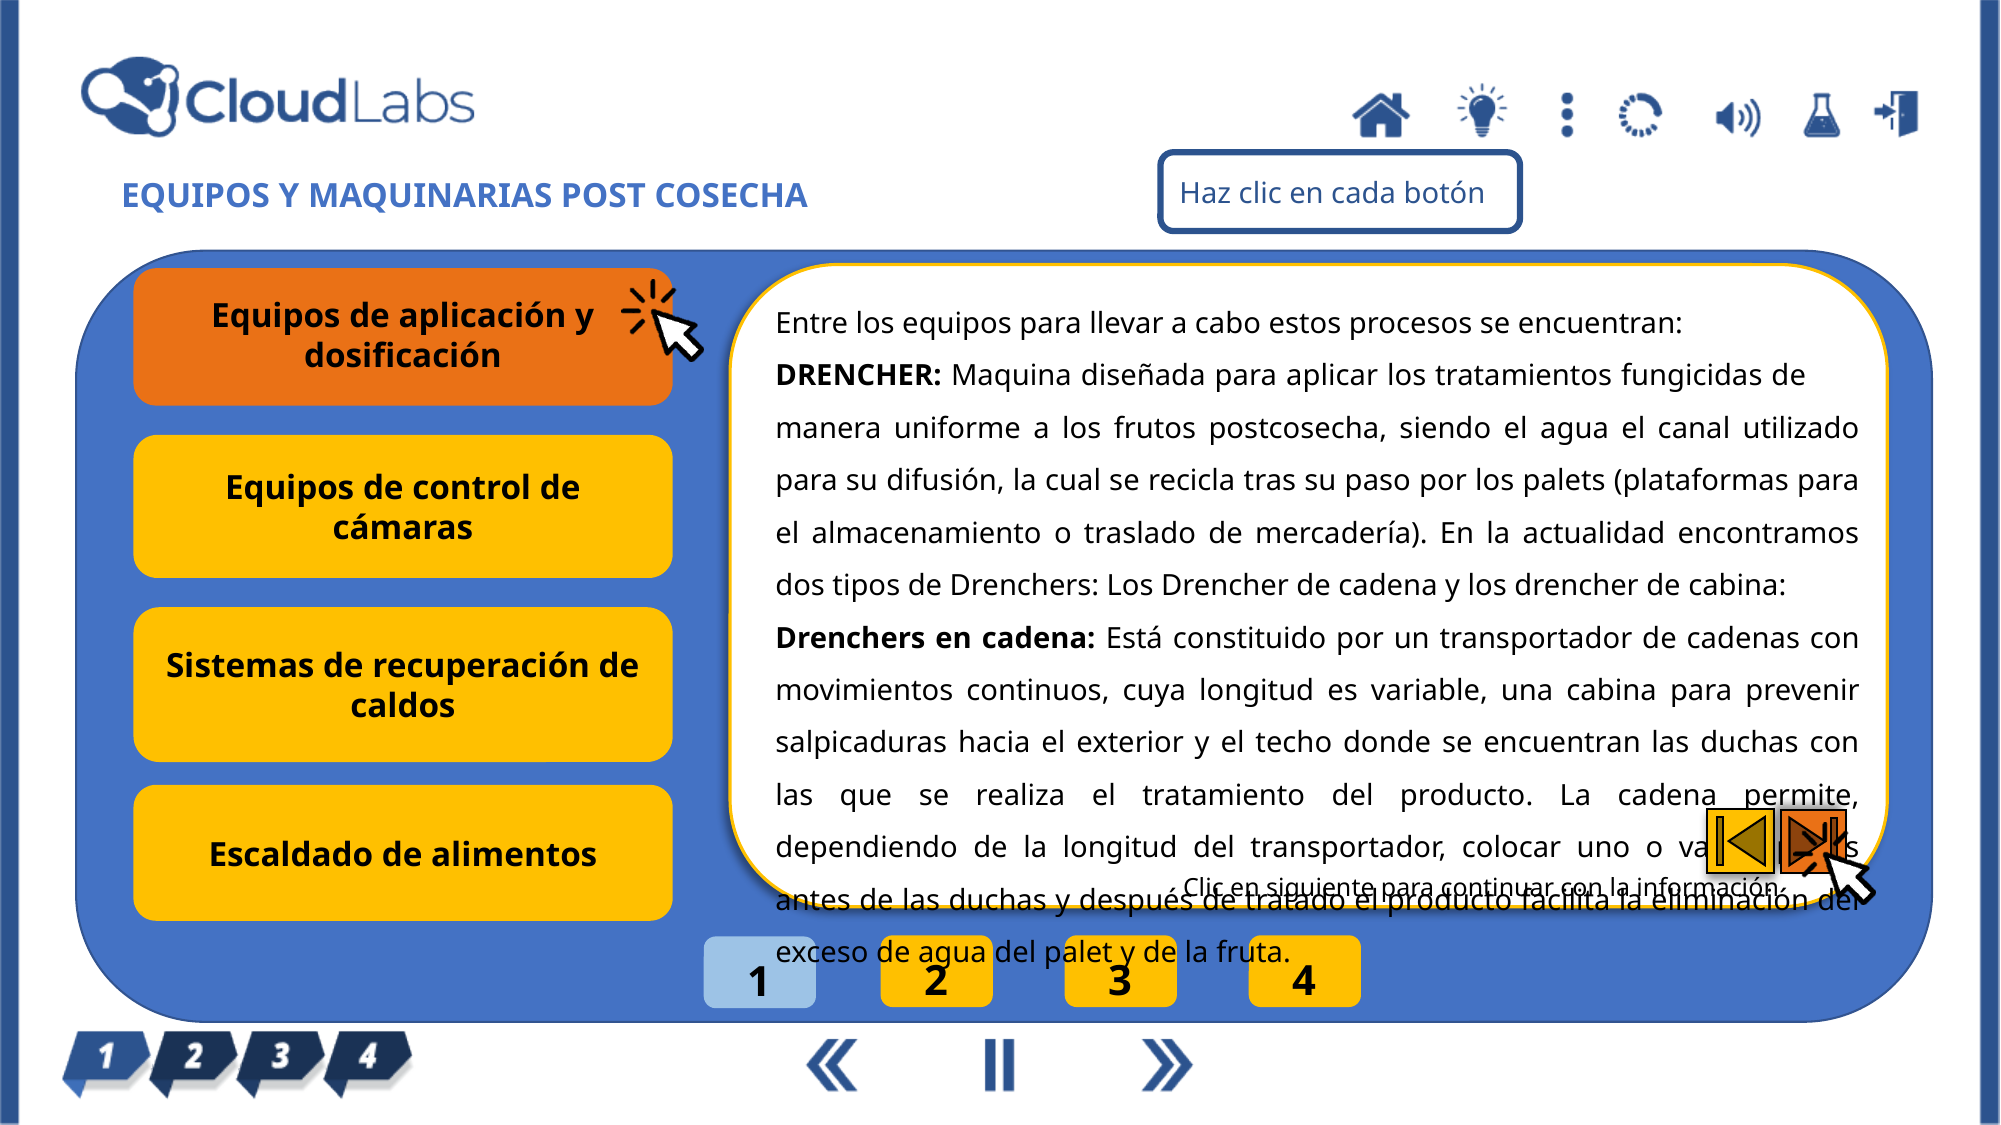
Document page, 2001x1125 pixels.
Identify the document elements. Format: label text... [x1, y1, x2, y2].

text_box [1876, 321, 1889, 850]
text_box Clic en siguiente para continuar con la información [1168, 863, 1795, 909]
text_box [1706, 808, 1769, 863]
text_box Equipos de control de cámaras [133, 434, 673, 578]
text_box [75, 249, 1934, 1023]
text_box Escaldado de alimentos [133, 784, 673, 921]
text_box [729, 295, 760, 876]
picture [0, 0, 2000, 1125]
text_box [1780, 809, 1847, 874]
text_box Sistemas de recuperación de caldos [133, 607, 673, 763]
text_box Haz clic en cada botón [1160, 152, 1521, 232]
title EQUIPOS Y MAQUINARIAS POST COSECHA [106, 143, 1161, 222]
text_box Entre los equipos para llevar a cabo estos procesos se encuentran: DRENCHER: Maquina diseñada para aplicar los tratamientos fungicidas de manera uniforme a los frutos postcosecha, siendo el agua el canal utilizado para su difusión, la cual se recicla tras su paso por los palets (plataformas para el almacenamiento o traslado de mercadería). En la actualidad encontramos dos tipos de Drenchers: Los Drencher de cadena y los drencher de cabina: Drenchers en cadena: Está constituido por un transportador de cadenas con movimientos continuos, cuya longitud es variable, una cabina para prevenir salpicaduras hacia el exterior y el techo donde se encuentran las duchas con las que se realiza el tratamiento del producto. La cadena permite, dependiendo de la longitud del transportador, colocar uno o varios palets antes de las duchas y después de tratado el producto facilita la eliminación del exceso de agua del palet y de la fruta. [760, 279, 1876, 1029]
text_box 1 [702, 935, 760, 1010]
text_box Equipos de aplicación y dosificación [133, 268, 673, 406]
text_box [781, 263, 1836, 279]
